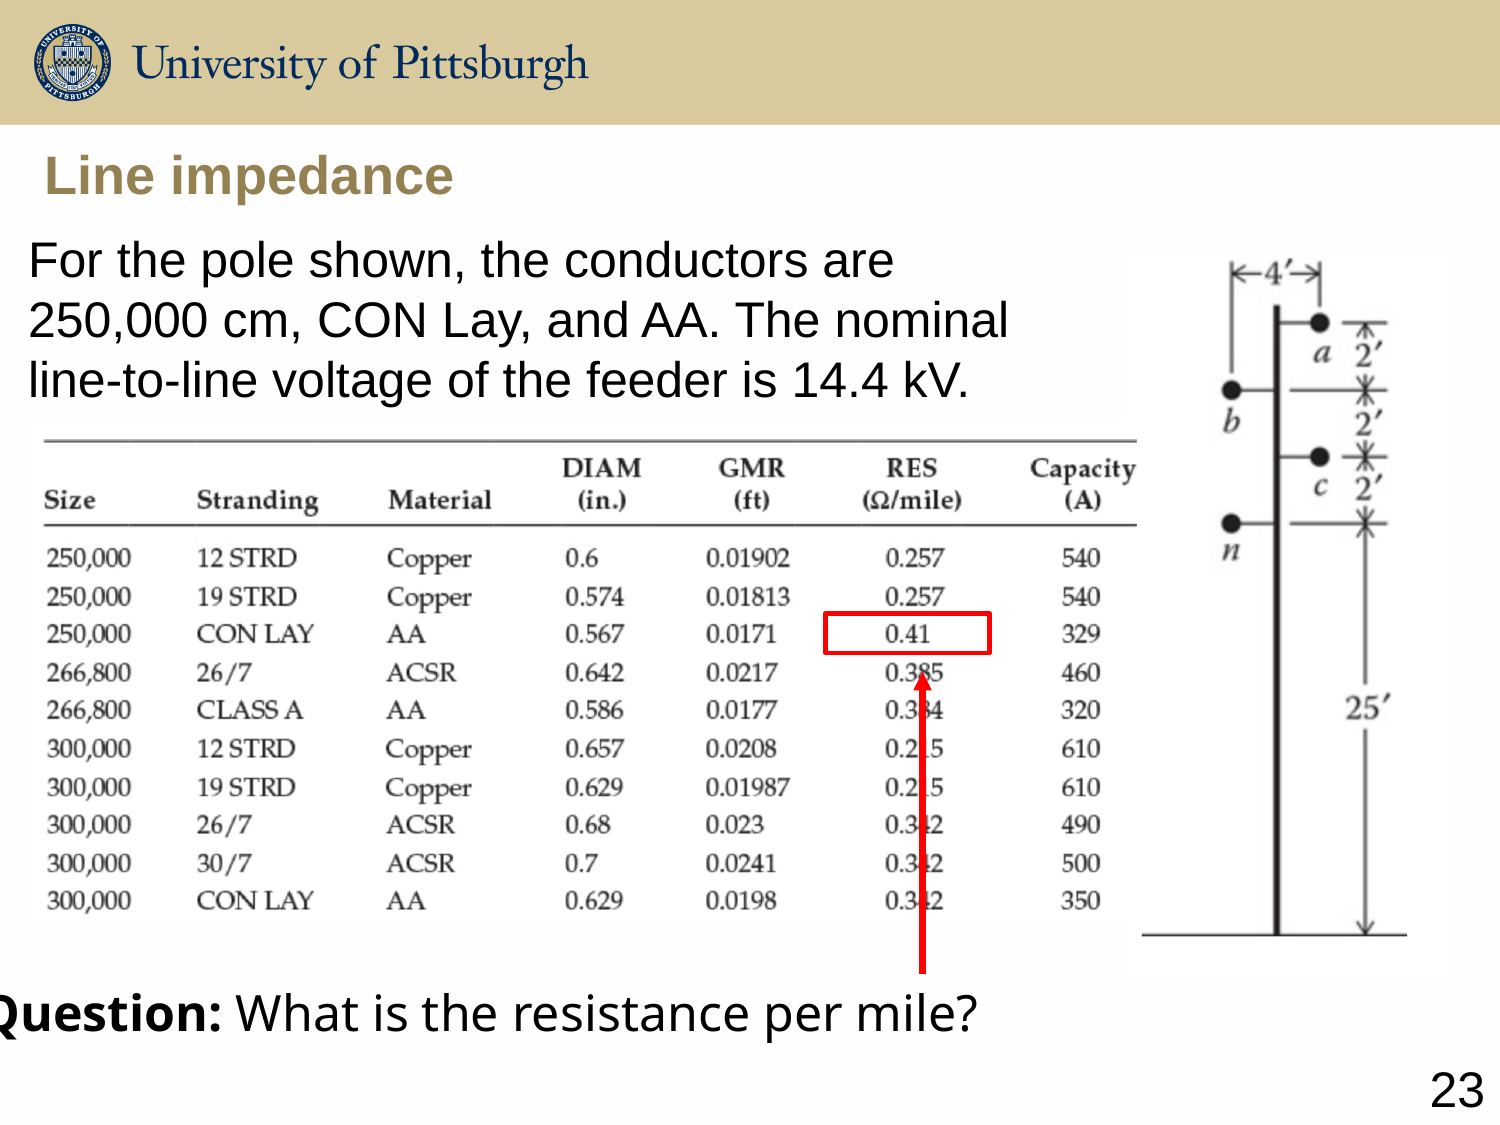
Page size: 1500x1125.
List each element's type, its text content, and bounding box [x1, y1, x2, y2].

text_box Question: What is the resistance per mile? [0, 974, 1007, 1049]
slide_number 23 [1362, 1050, 1500, 1125]
picture [0, 1, 1500, 1125]
title Line impedance [29, 125, 1500, 221]
text_box For the pole shown, the conductors are 250,000 cm, CON Lay, and AA. The nominal line-to-line voltage of the feeder is 14.4 kV. [13, 220, 1075, 415]
